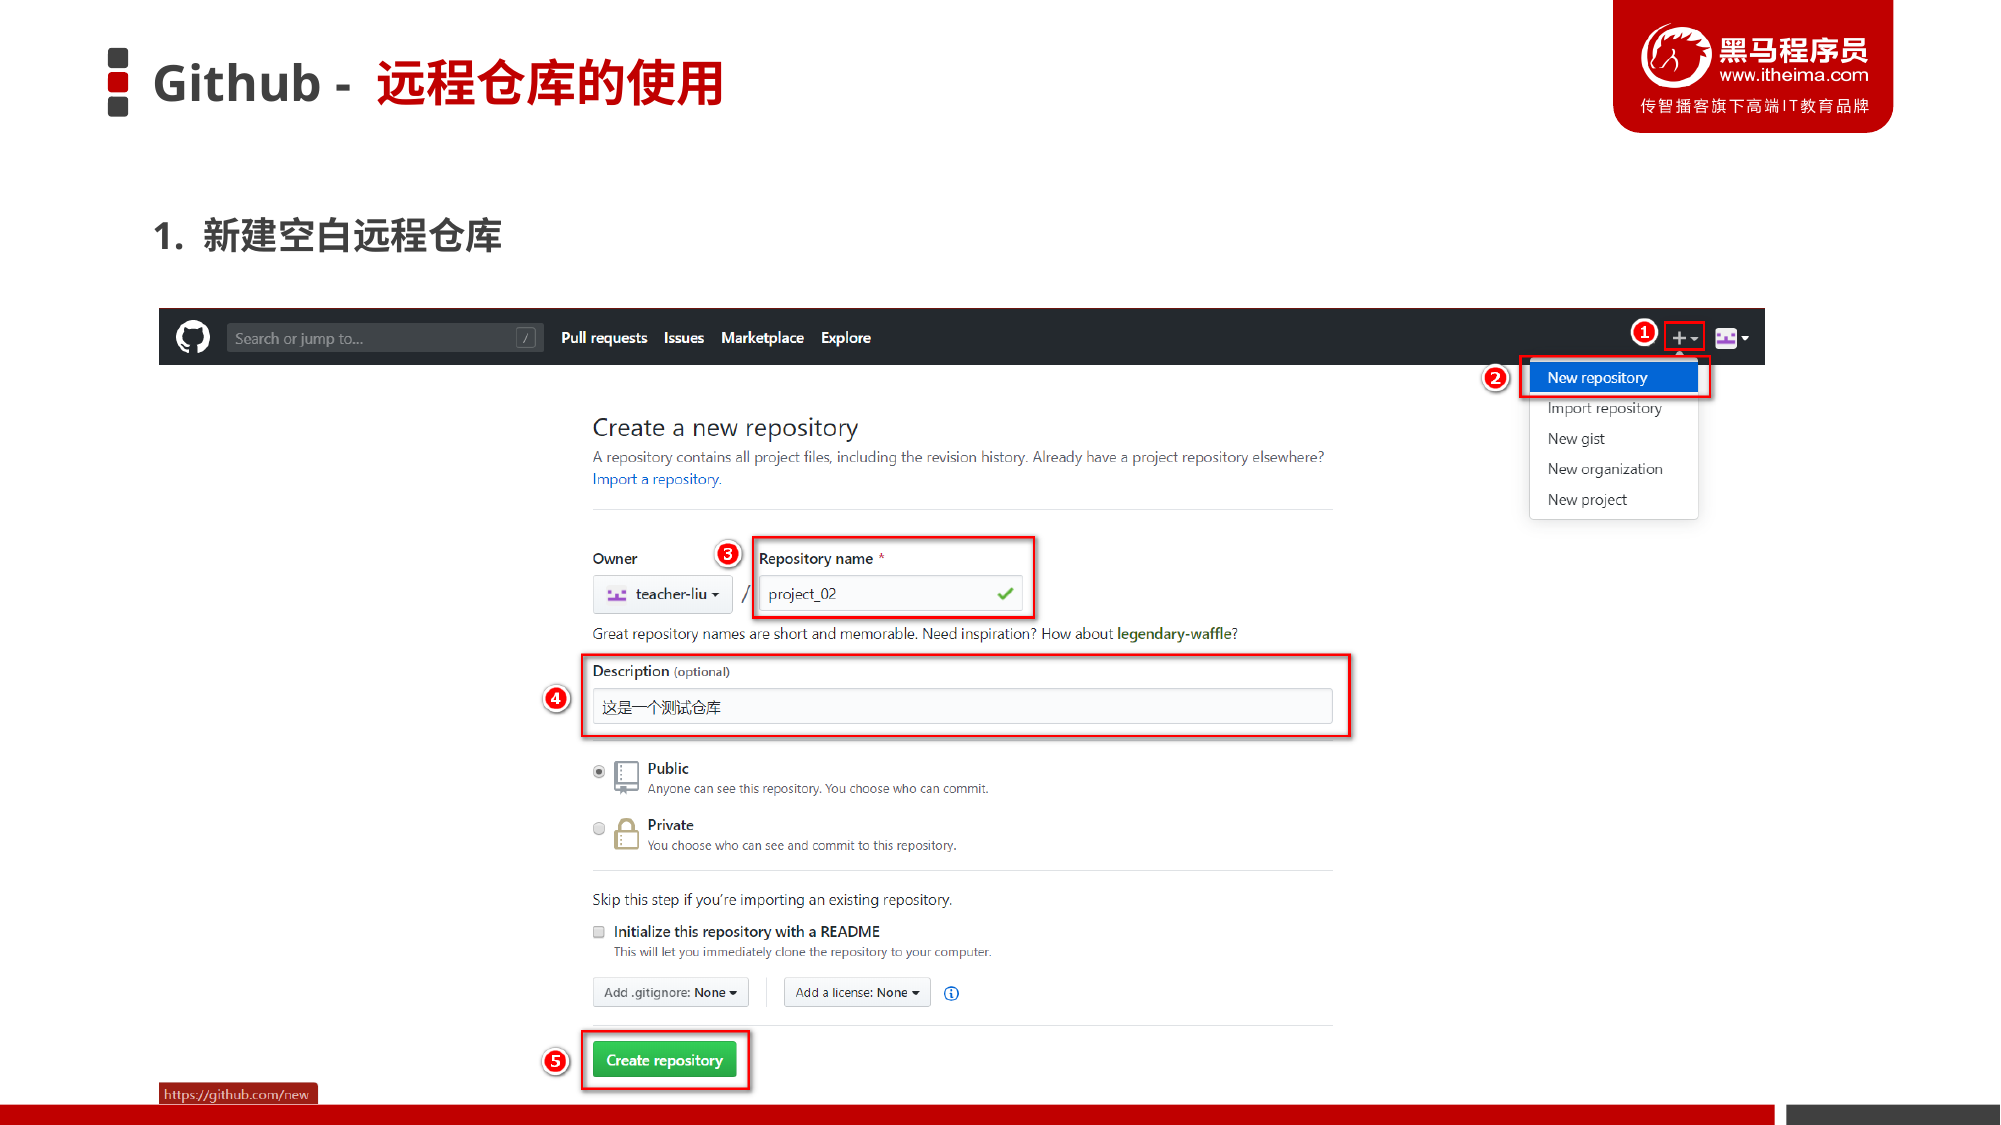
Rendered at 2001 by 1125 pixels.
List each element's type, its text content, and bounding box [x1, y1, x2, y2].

picture [1616, 11, 1894, 125]
picture [159, 308, 1765, 1105]
list 1. 新建空白远程仓库 [137, 192, 1753, 277]
title Github - 远程仓库的使用 [137, 38, 1577, 124]
